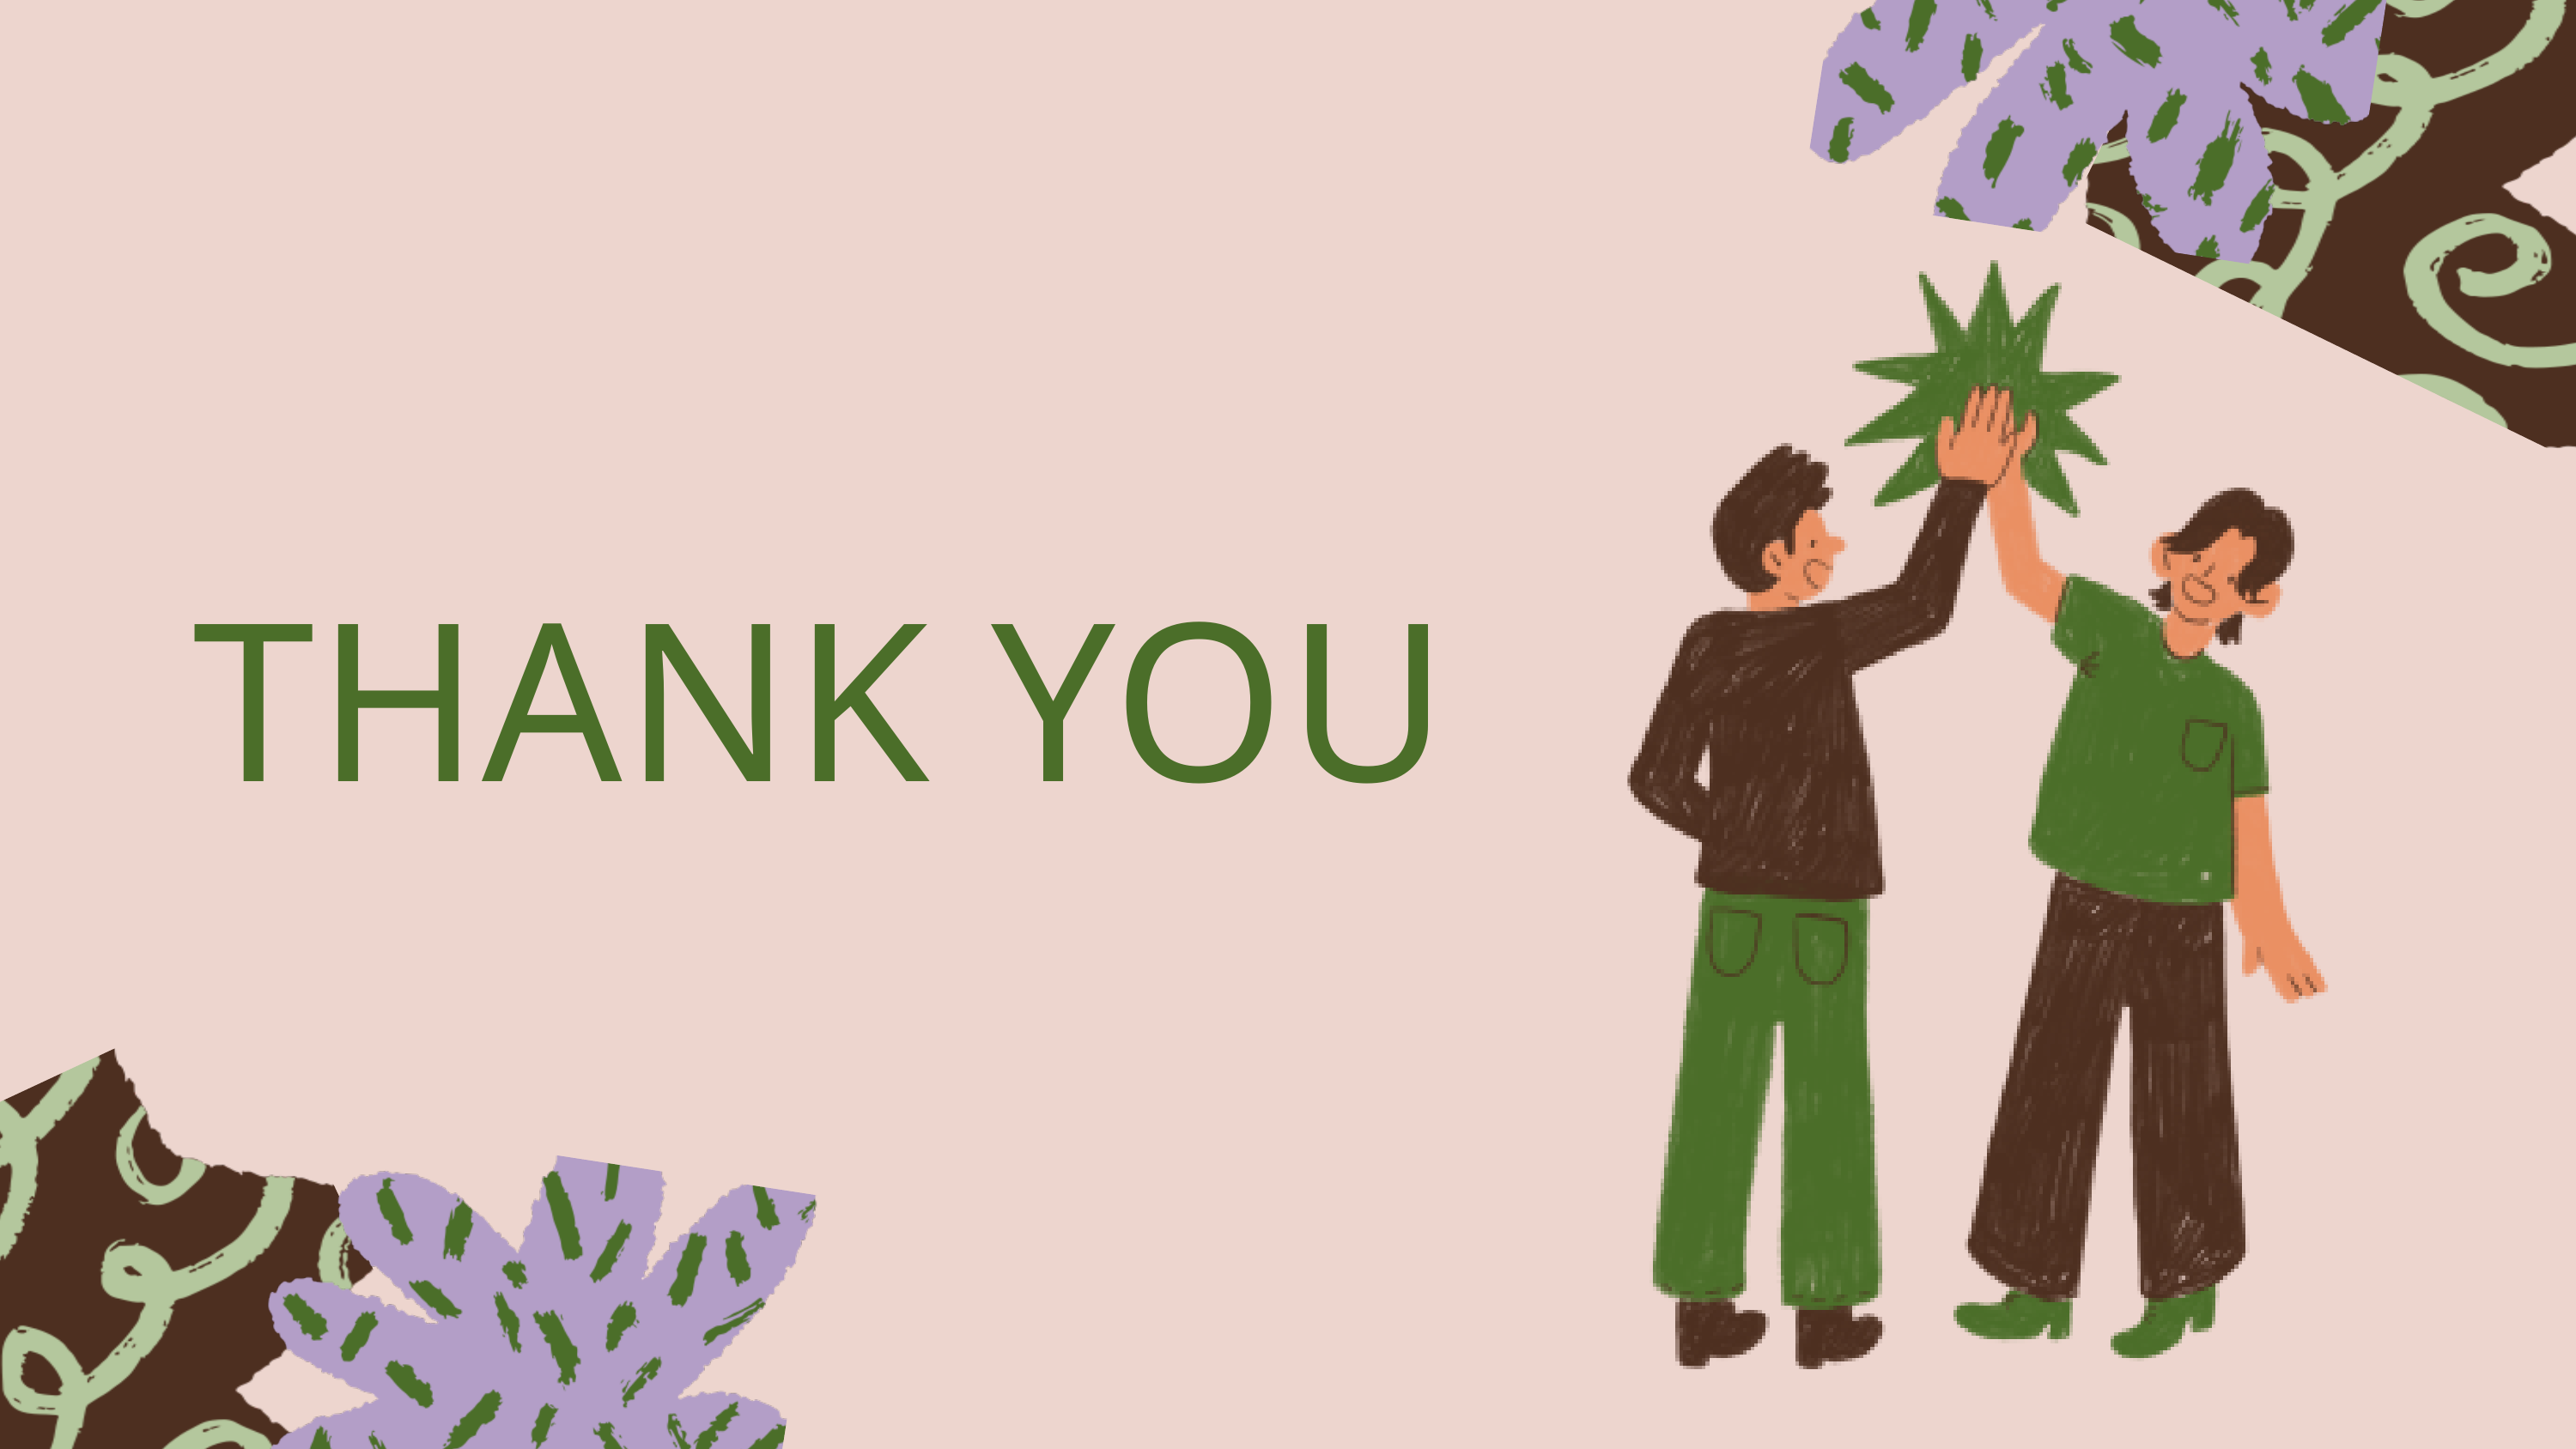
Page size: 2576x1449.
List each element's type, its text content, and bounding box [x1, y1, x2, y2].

text_box [1802, 0, 2387, 279]
text_box [1627, 260, 2329, 1373]
text_box [0, 989, 302, 1449]
text_box THANK YOU [62, 605, 1581, 826]
text_box [228, 1113, 822, 1449]
text_box [2133, 0, 2576, 463]
